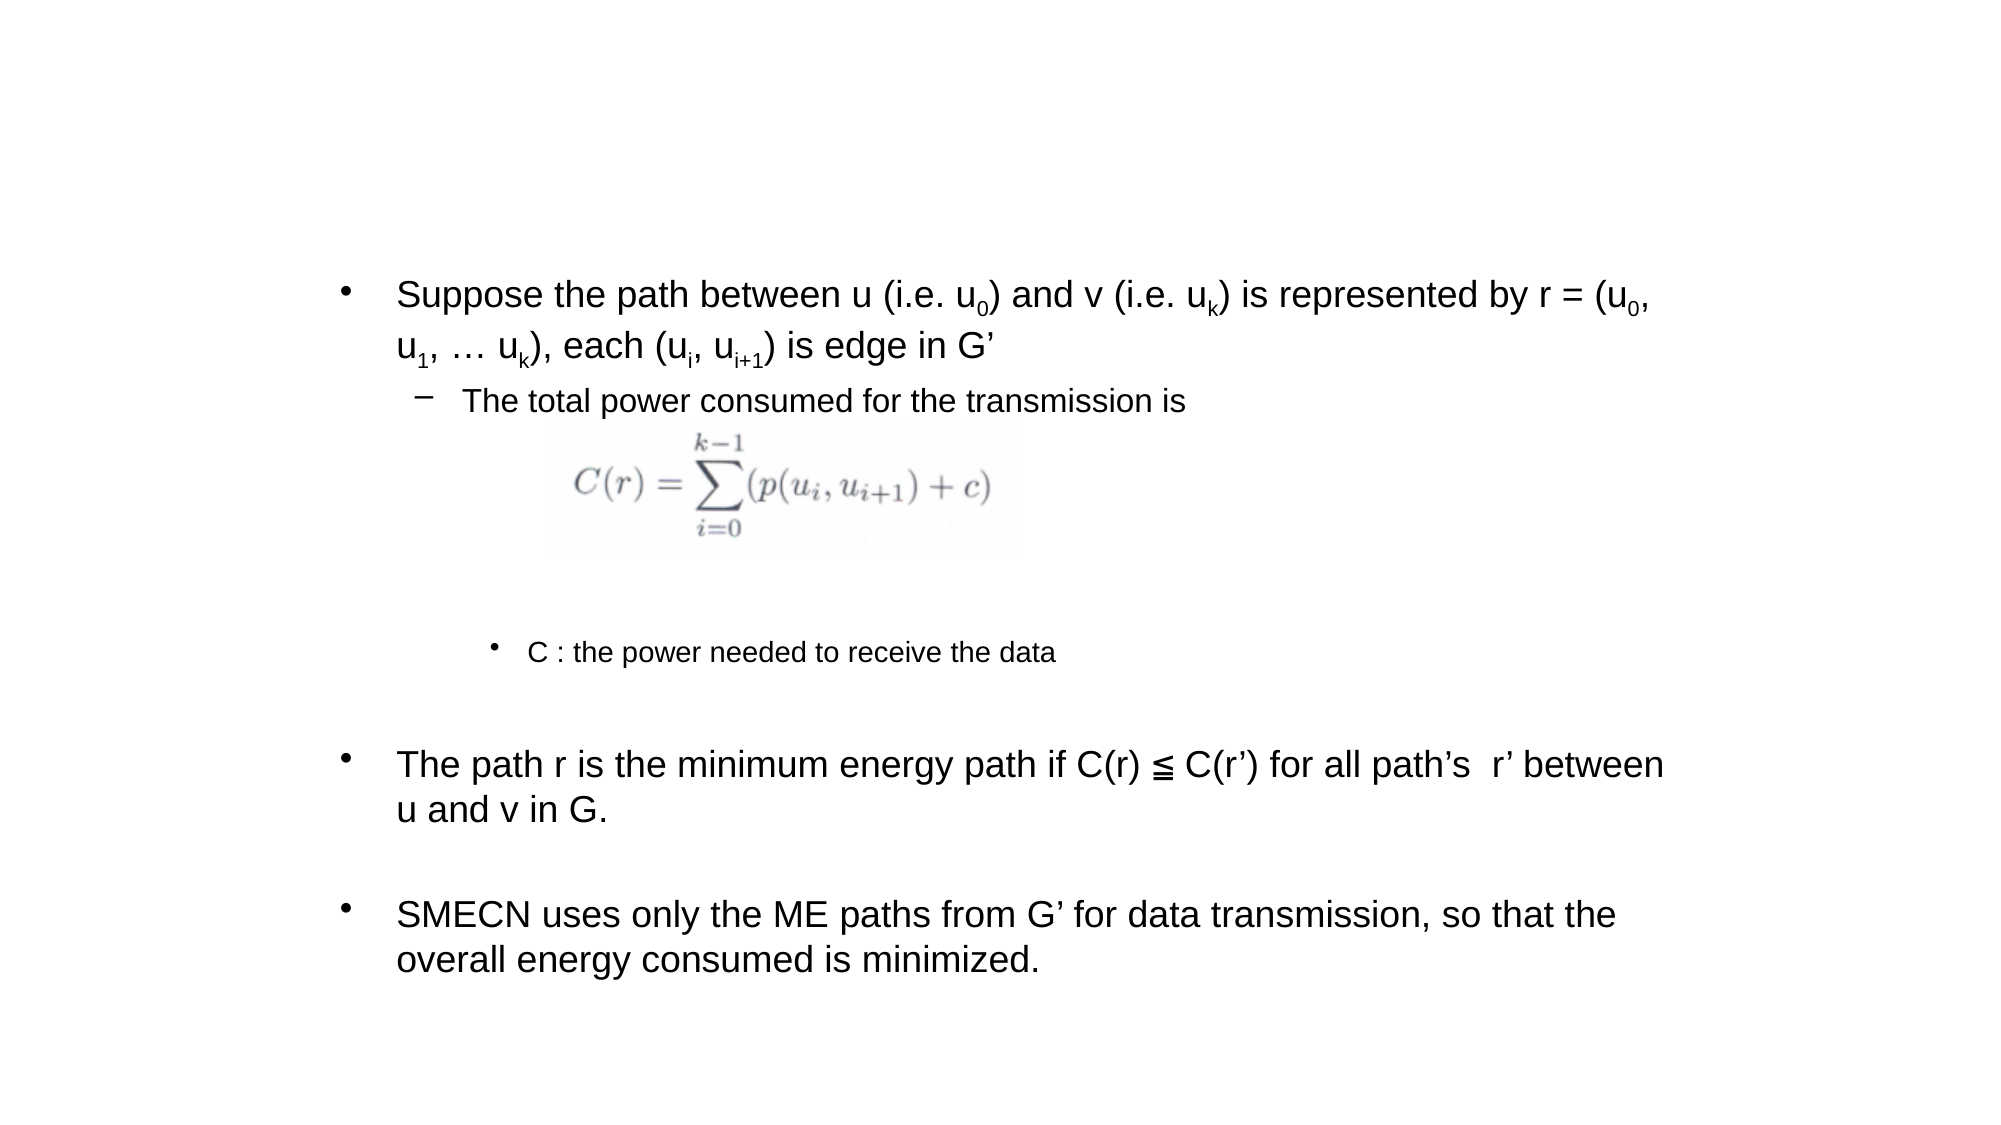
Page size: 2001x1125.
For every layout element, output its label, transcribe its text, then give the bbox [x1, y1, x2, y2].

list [550, 420, 1017, 557]
list Suppose the path between u (i.e. u0) and v (i.e. uk) is represented by r = (u0, u1, … uk), each (ui, ui+1) is edge in G’ The total power consumed for the transmission is C : the power needed to receive the data The path r is the minimum energy path if C(r) ≦ C(r’) for all path’s r’ between u and v in G. SMECN uses only the ME paths from G’ for data transmission, so that the overall energy consumed is minimized. [324, 262, 1686, 1006]
